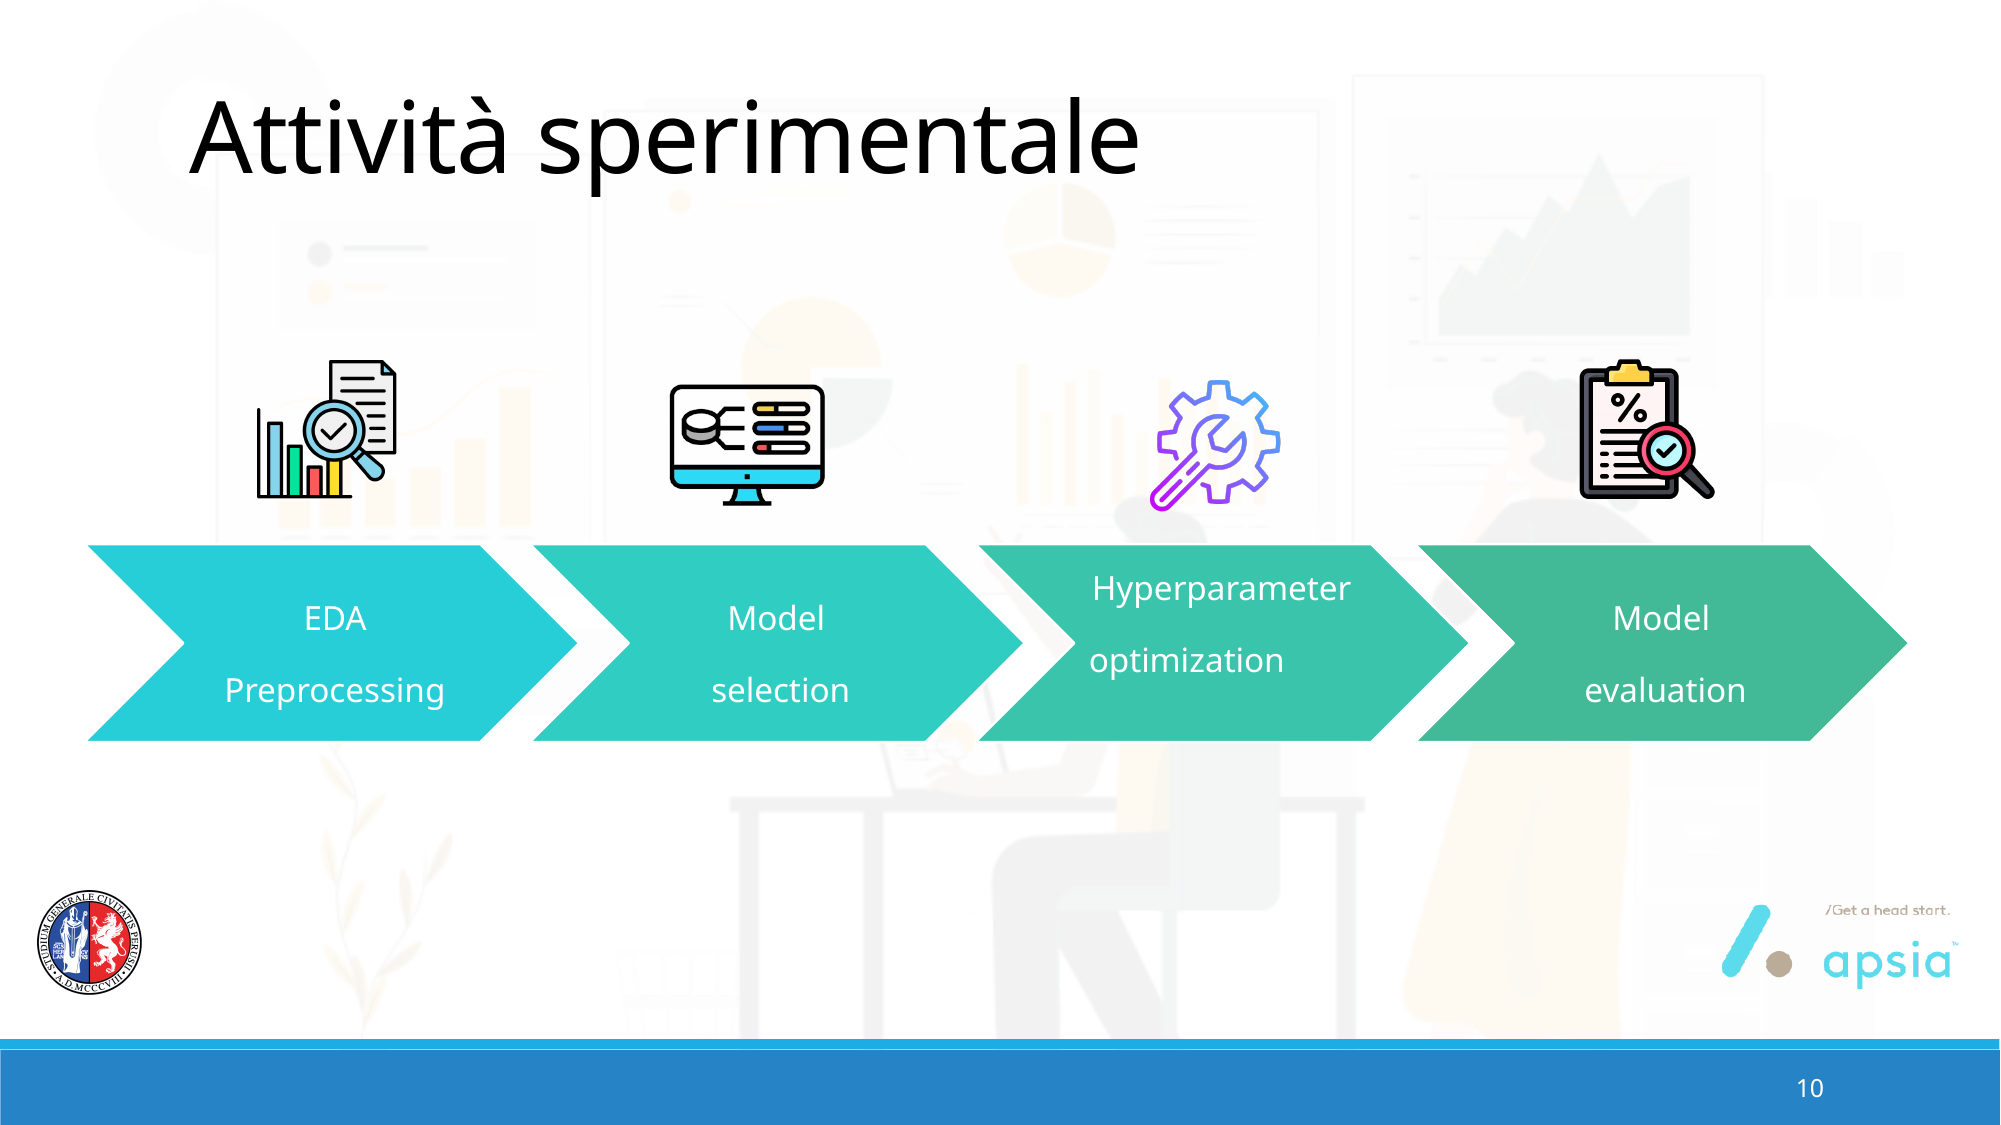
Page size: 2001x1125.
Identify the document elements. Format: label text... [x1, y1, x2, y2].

slide_number 10 [1624, 1059, 1840, 1120]
picture [254, 356, 399, 502]
picture [639, 337, 856, 554]
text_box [82, 343, 1918, 943]
picture [1142, 373, 1288, 518]
text_box Attività sperimentale [174, 84, 1825, 240]
picture [1718, 900, 1964, 996]
picture [1574, 356, 1720, 502]
picture [36, 890, 142, 996]
